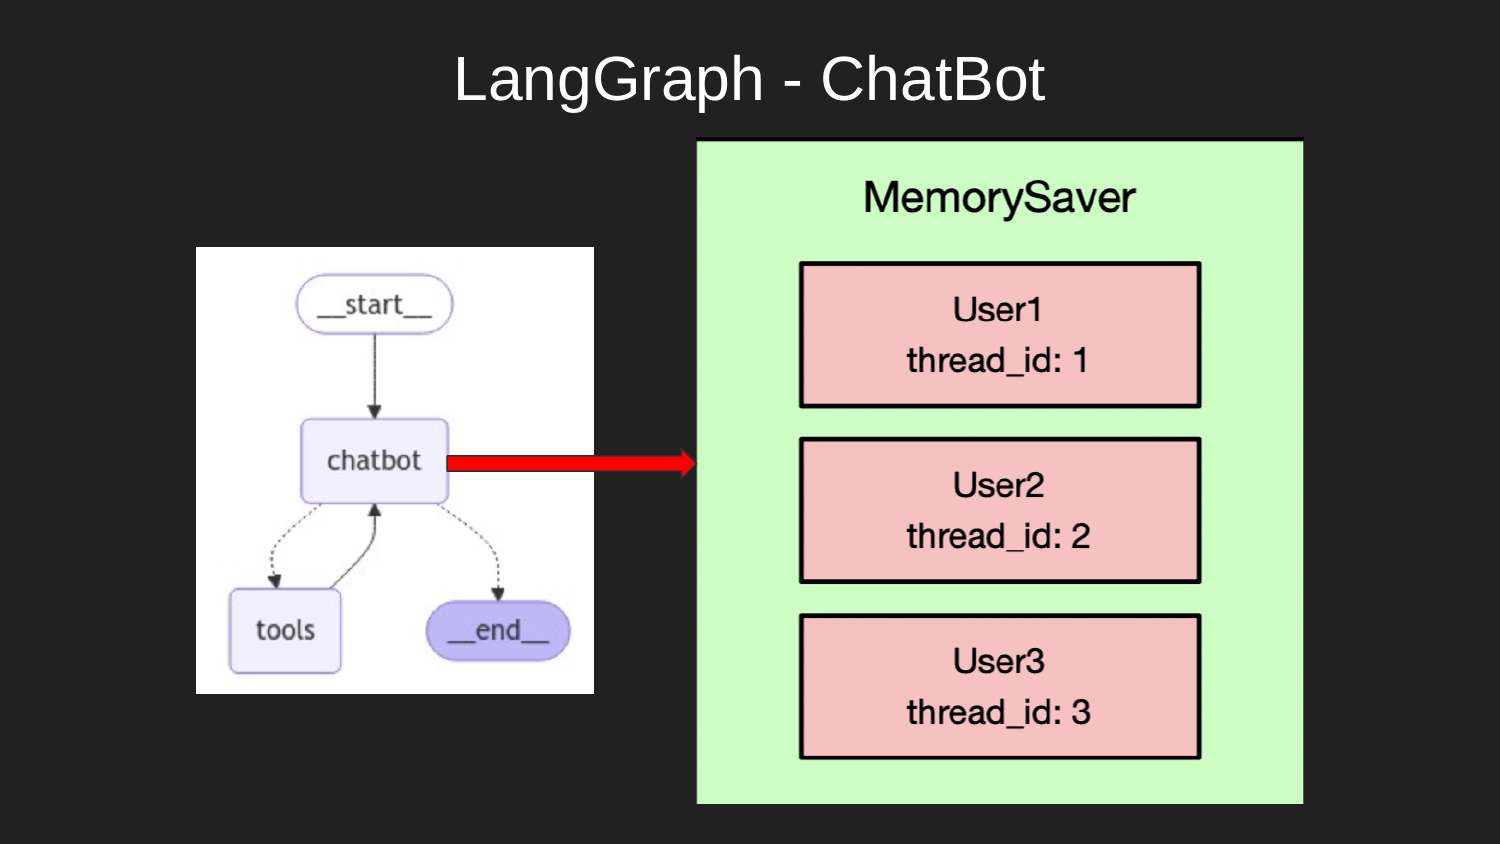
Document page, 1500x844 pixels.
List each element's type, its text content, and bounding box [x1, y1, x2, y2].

picture [196, 246, 595, 695]
title LangGraph - ChatBot [51, 0, 1449, 128]
picture [696, 137, 1304, 804]
text_box [598, 448, 691, 479]
